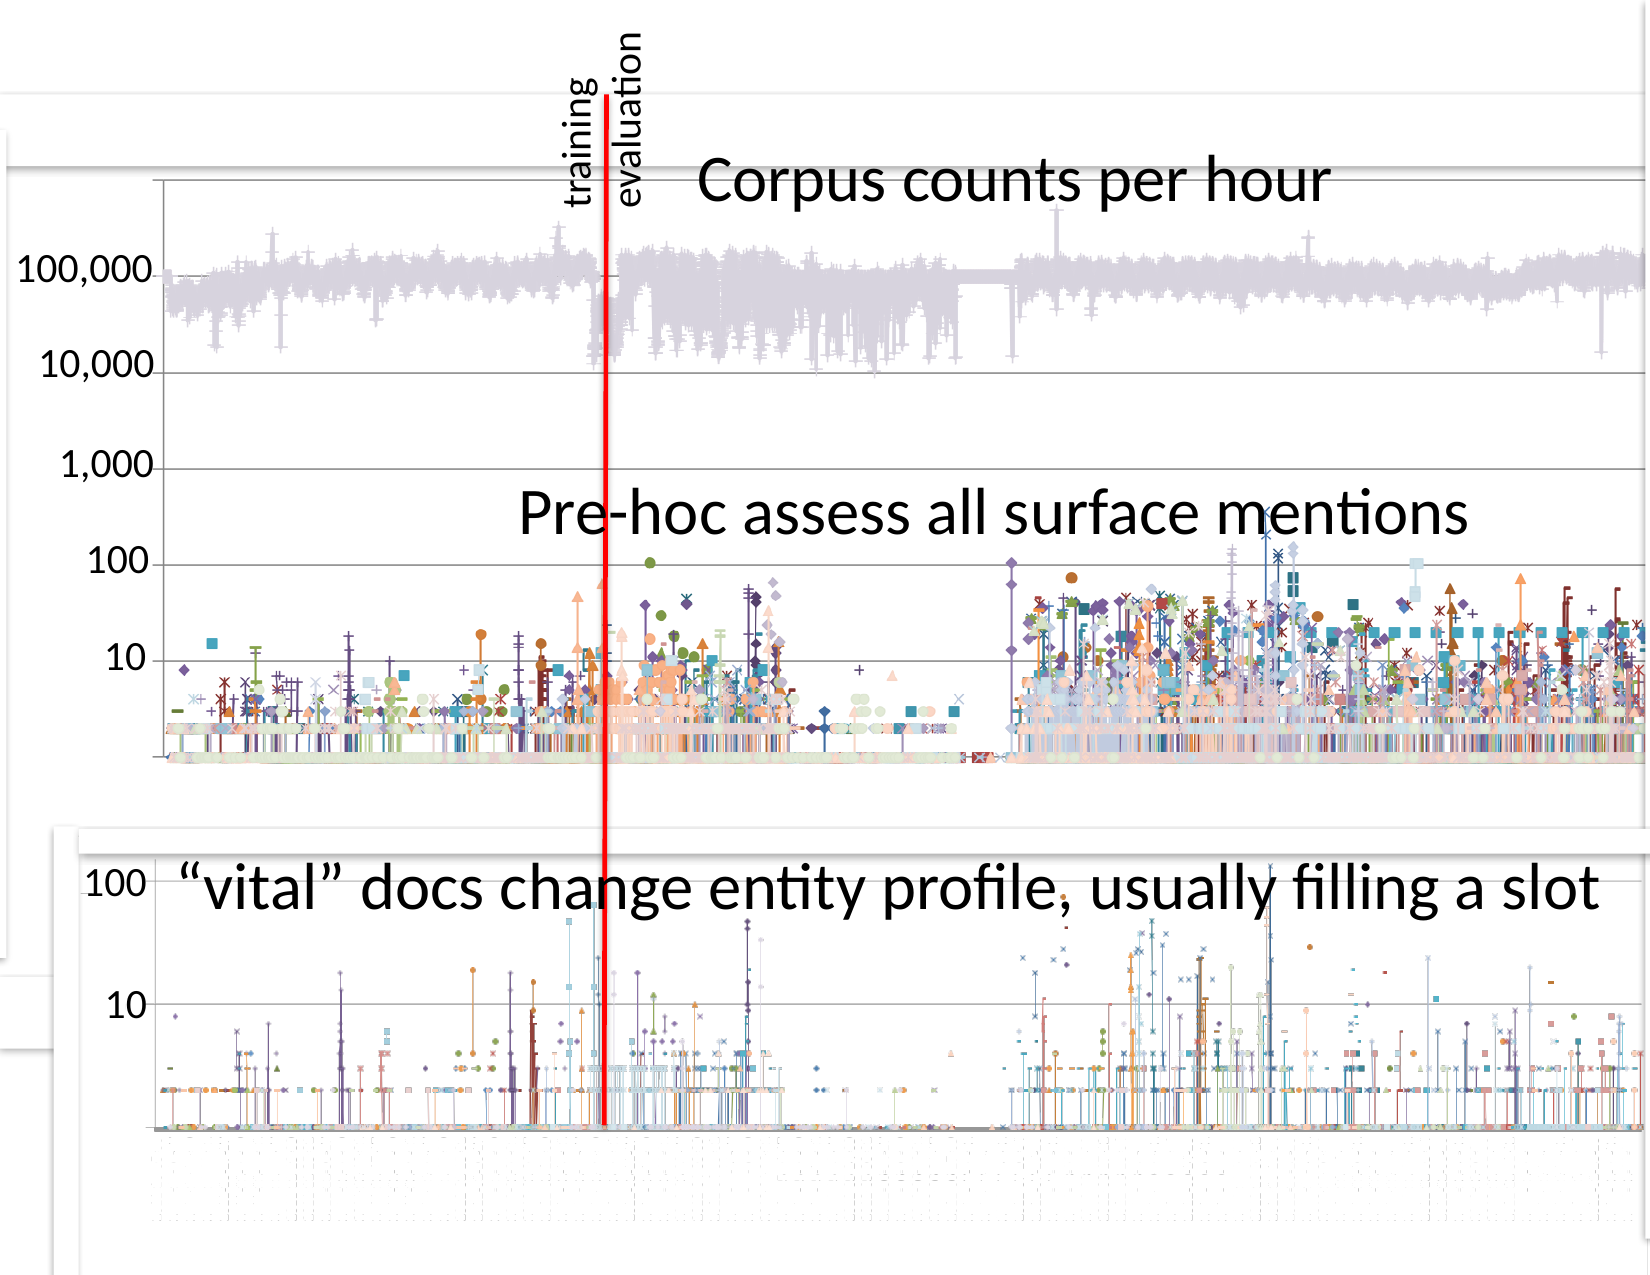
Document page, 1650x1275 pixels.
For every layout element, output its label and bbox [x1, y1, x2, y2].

text_box [603, 94, 607, 1126]
text_box [0, 0, 1650, 1275]
